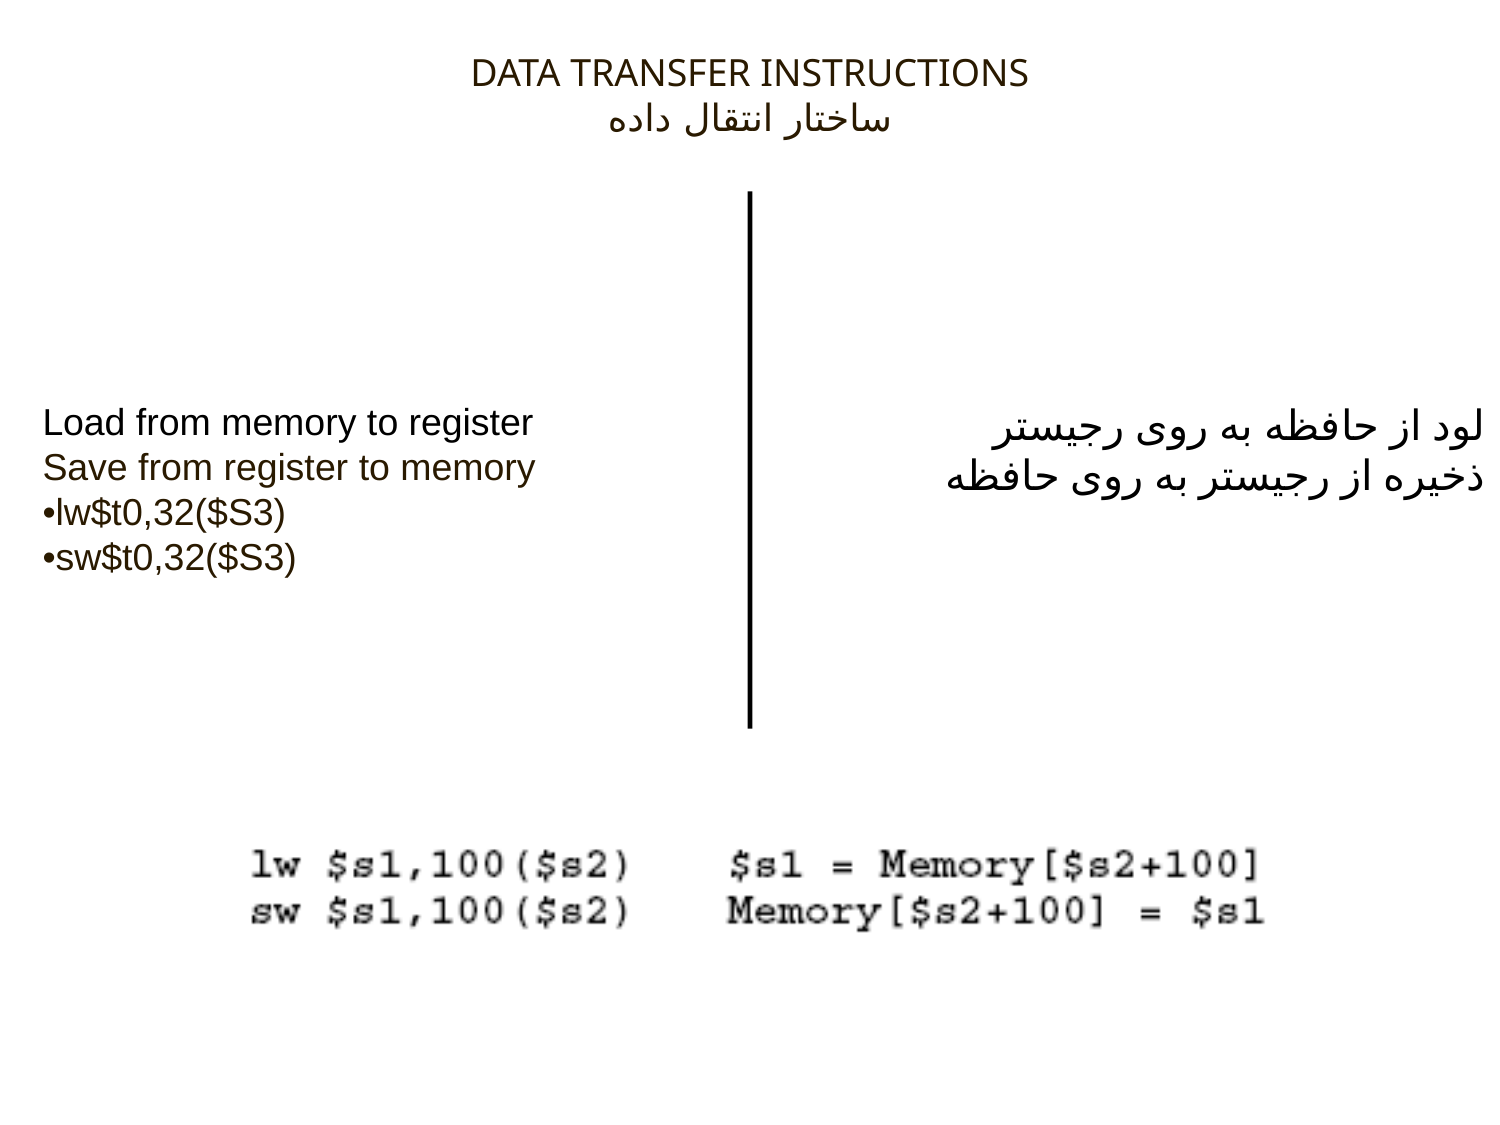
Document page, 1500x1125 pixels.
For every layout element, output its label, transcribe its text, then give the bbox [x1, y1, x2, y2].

text_box DATA TRANSFER INSTRUCTIONS ساختار انتقال داده [0, 41, 1500, 146]
text_box Load from memory to register Save from register to memory •lw$t0,32($S3) •sw$t0,32($S3) [27, 345, 725, 586]
text_box لود از حافظه به روی رجیستر ذخیره از رجیستر به روی حافظه [751, 391, 1500, 507]
picture [186, 818, 1314, 973]
